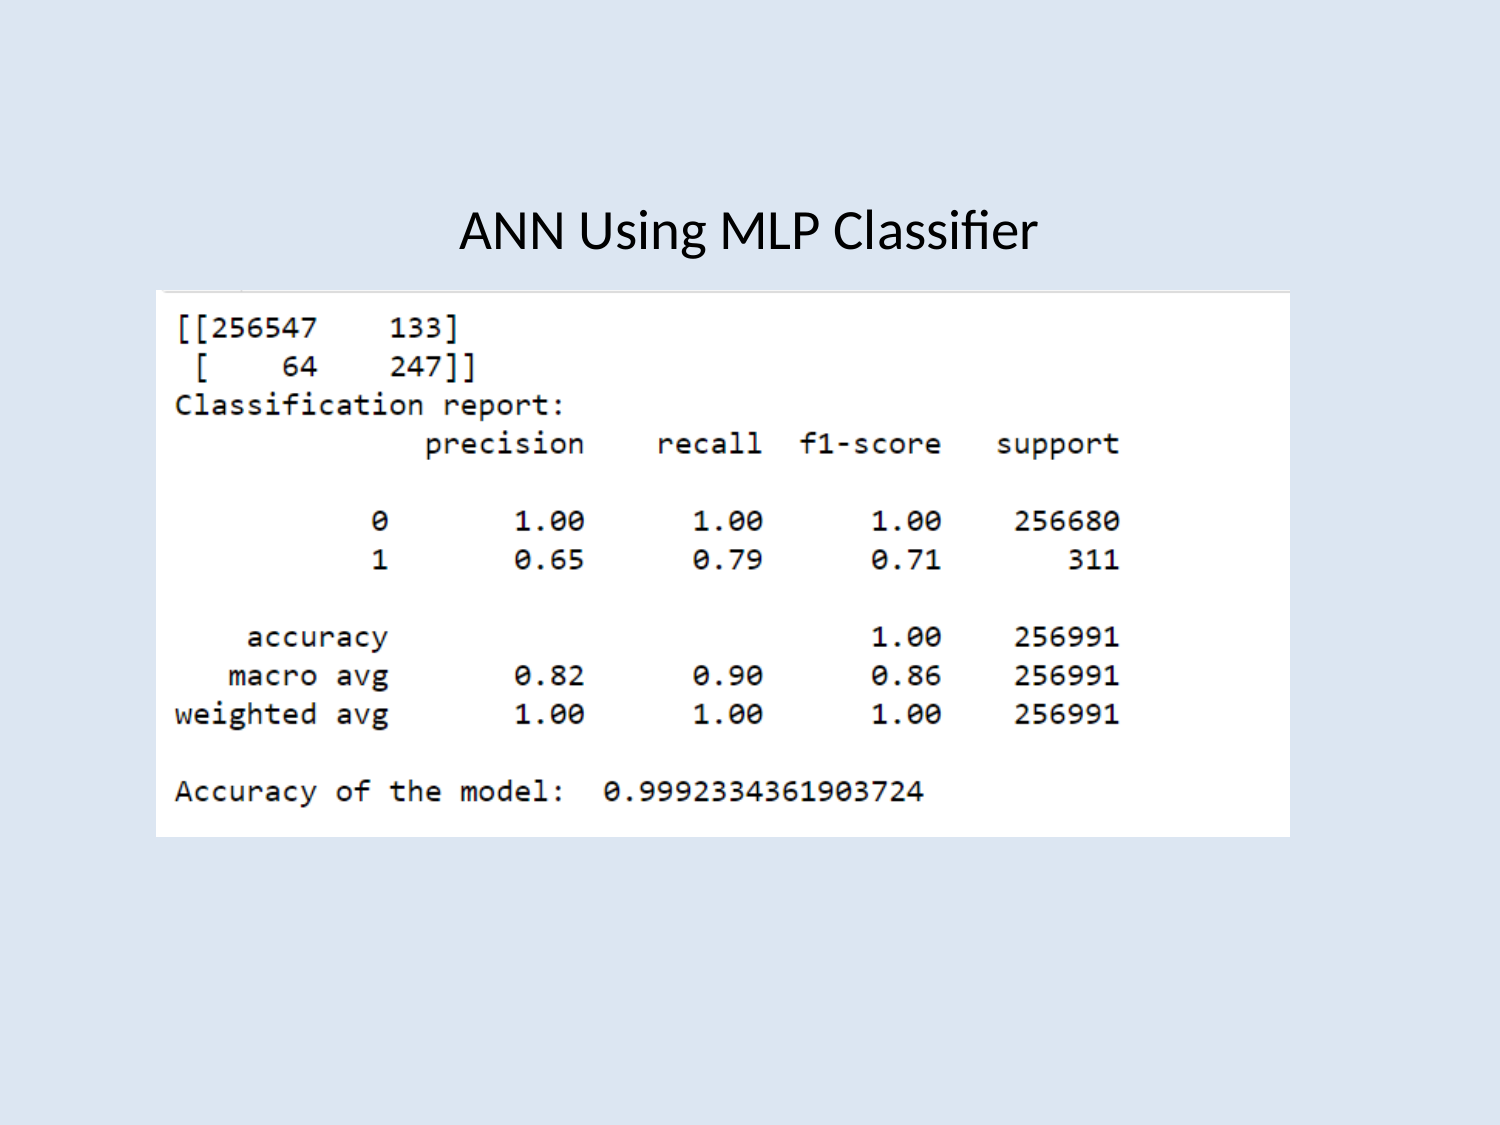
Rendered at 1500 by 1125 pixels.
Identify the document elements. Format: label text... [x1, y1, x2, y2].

title ANN Using MLP Classifier [103, 185, 1397, 269]
list [84, 282, 1397, 965]
picture [156, 290, 1290, 838]
